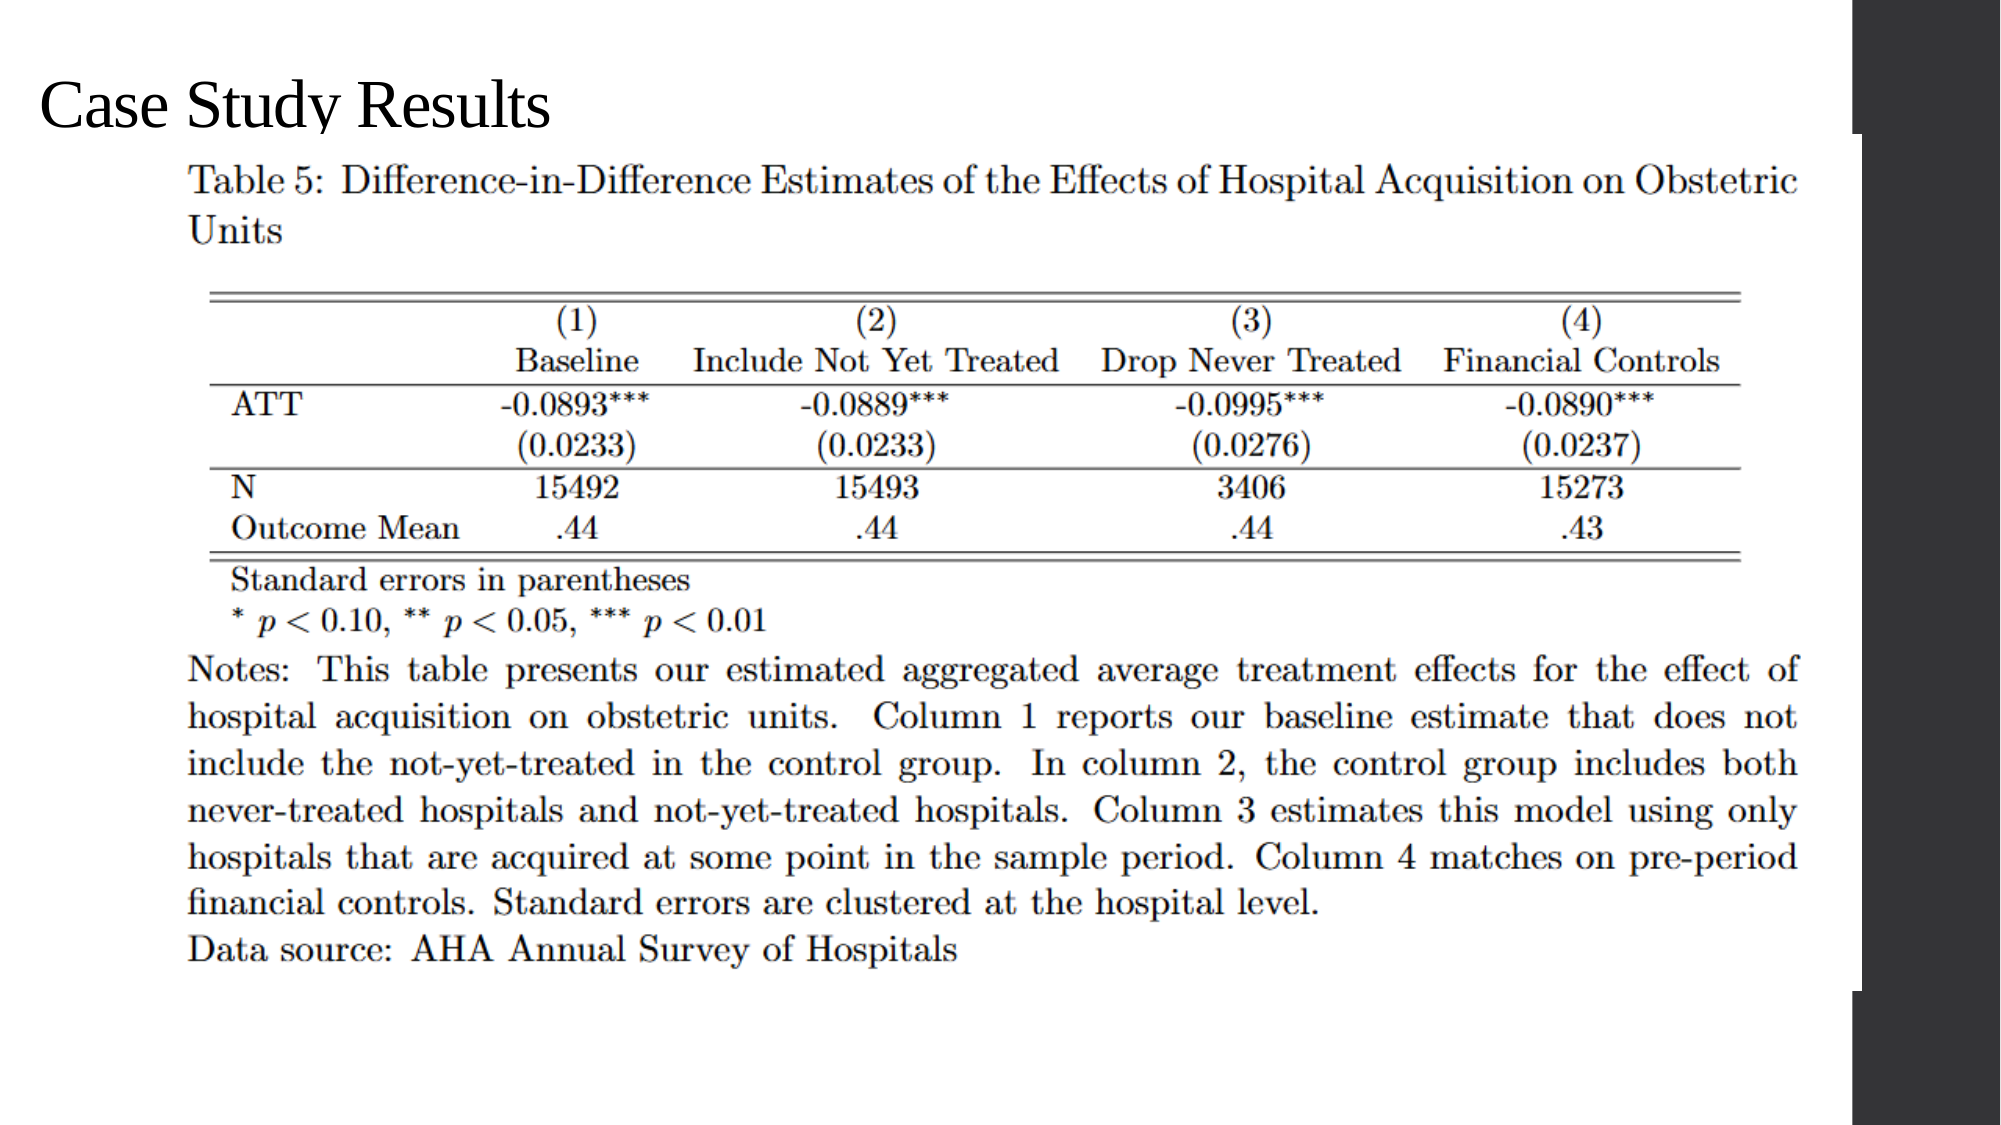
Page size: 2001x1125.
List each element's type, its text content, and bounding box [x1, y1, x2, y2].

title Case Study Results [24, 60, 1797, 150]
picture [138, 134, 1862, 991]
